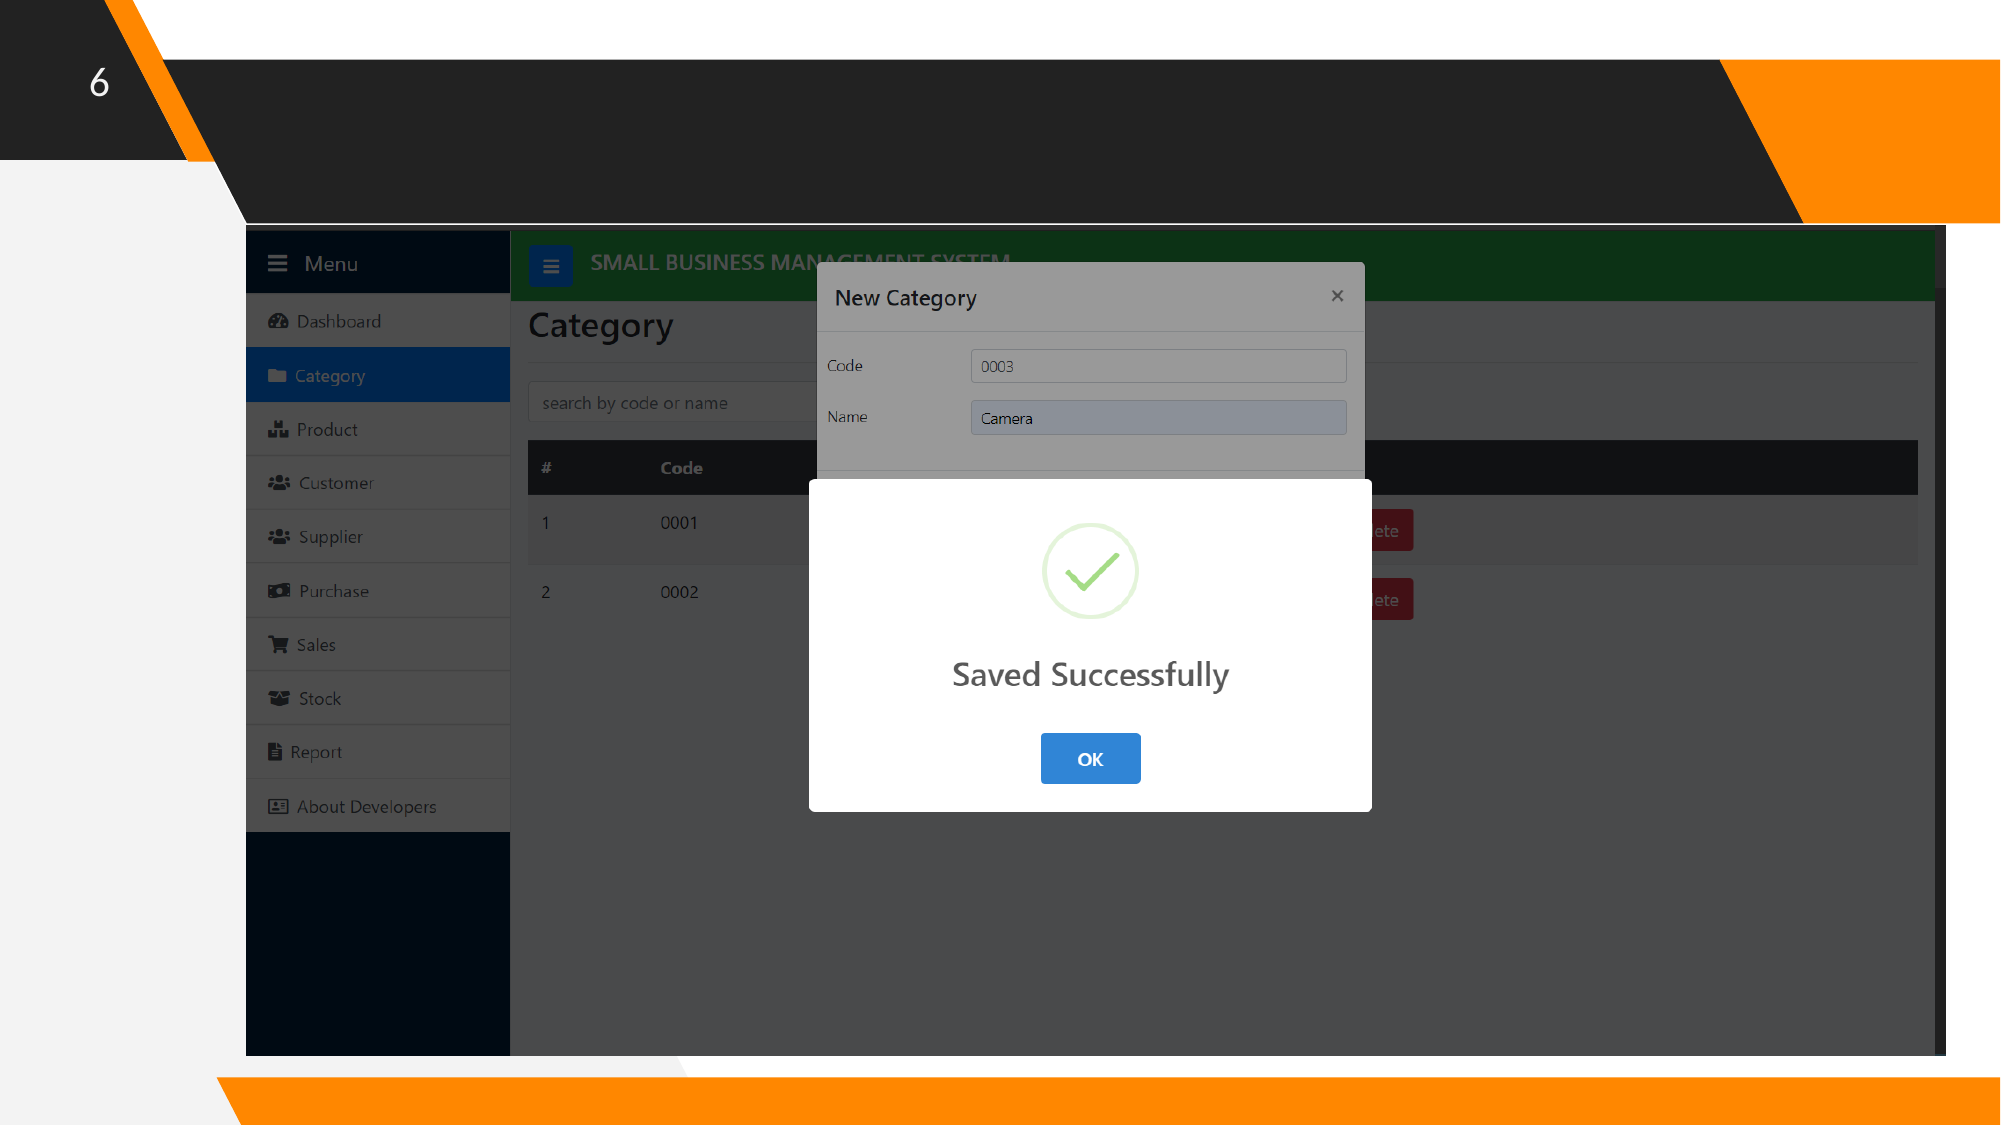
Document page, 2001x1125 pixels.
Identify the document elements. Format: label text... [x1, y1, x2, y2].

slide_number 6 [0, 0, 131, 160]
picture [246, 225, 1946, 1056]
